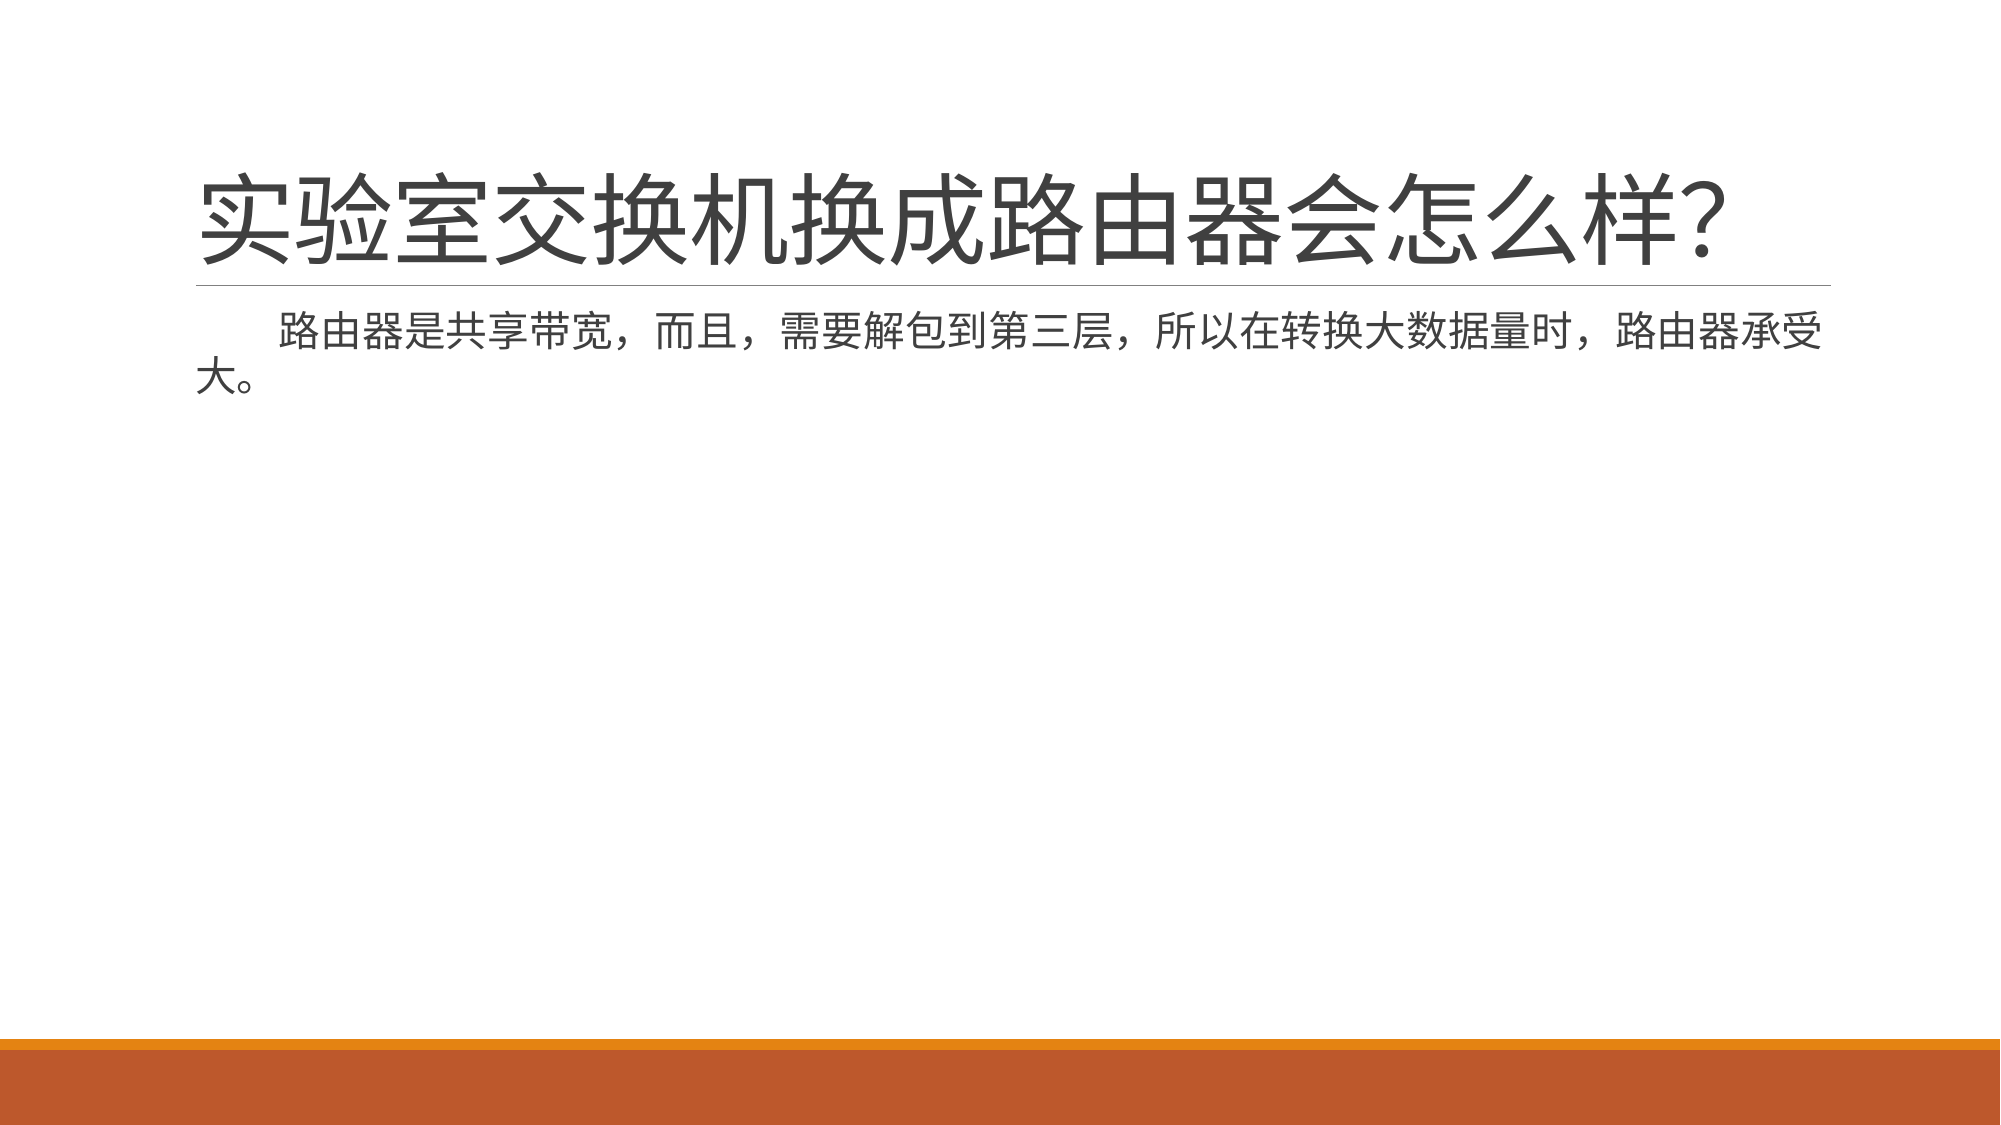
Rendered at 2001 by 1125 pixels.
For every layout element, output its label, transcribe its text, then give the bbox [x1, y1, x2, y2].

list 路由器是共享带宽，而且，需要解包到第三层，所以在转换大数据量时，路由器承受大。 [180, 302, 1830, 963]
title 实验室交换机换成路由器会怎么样？ [180, 47, 1830, 285]
